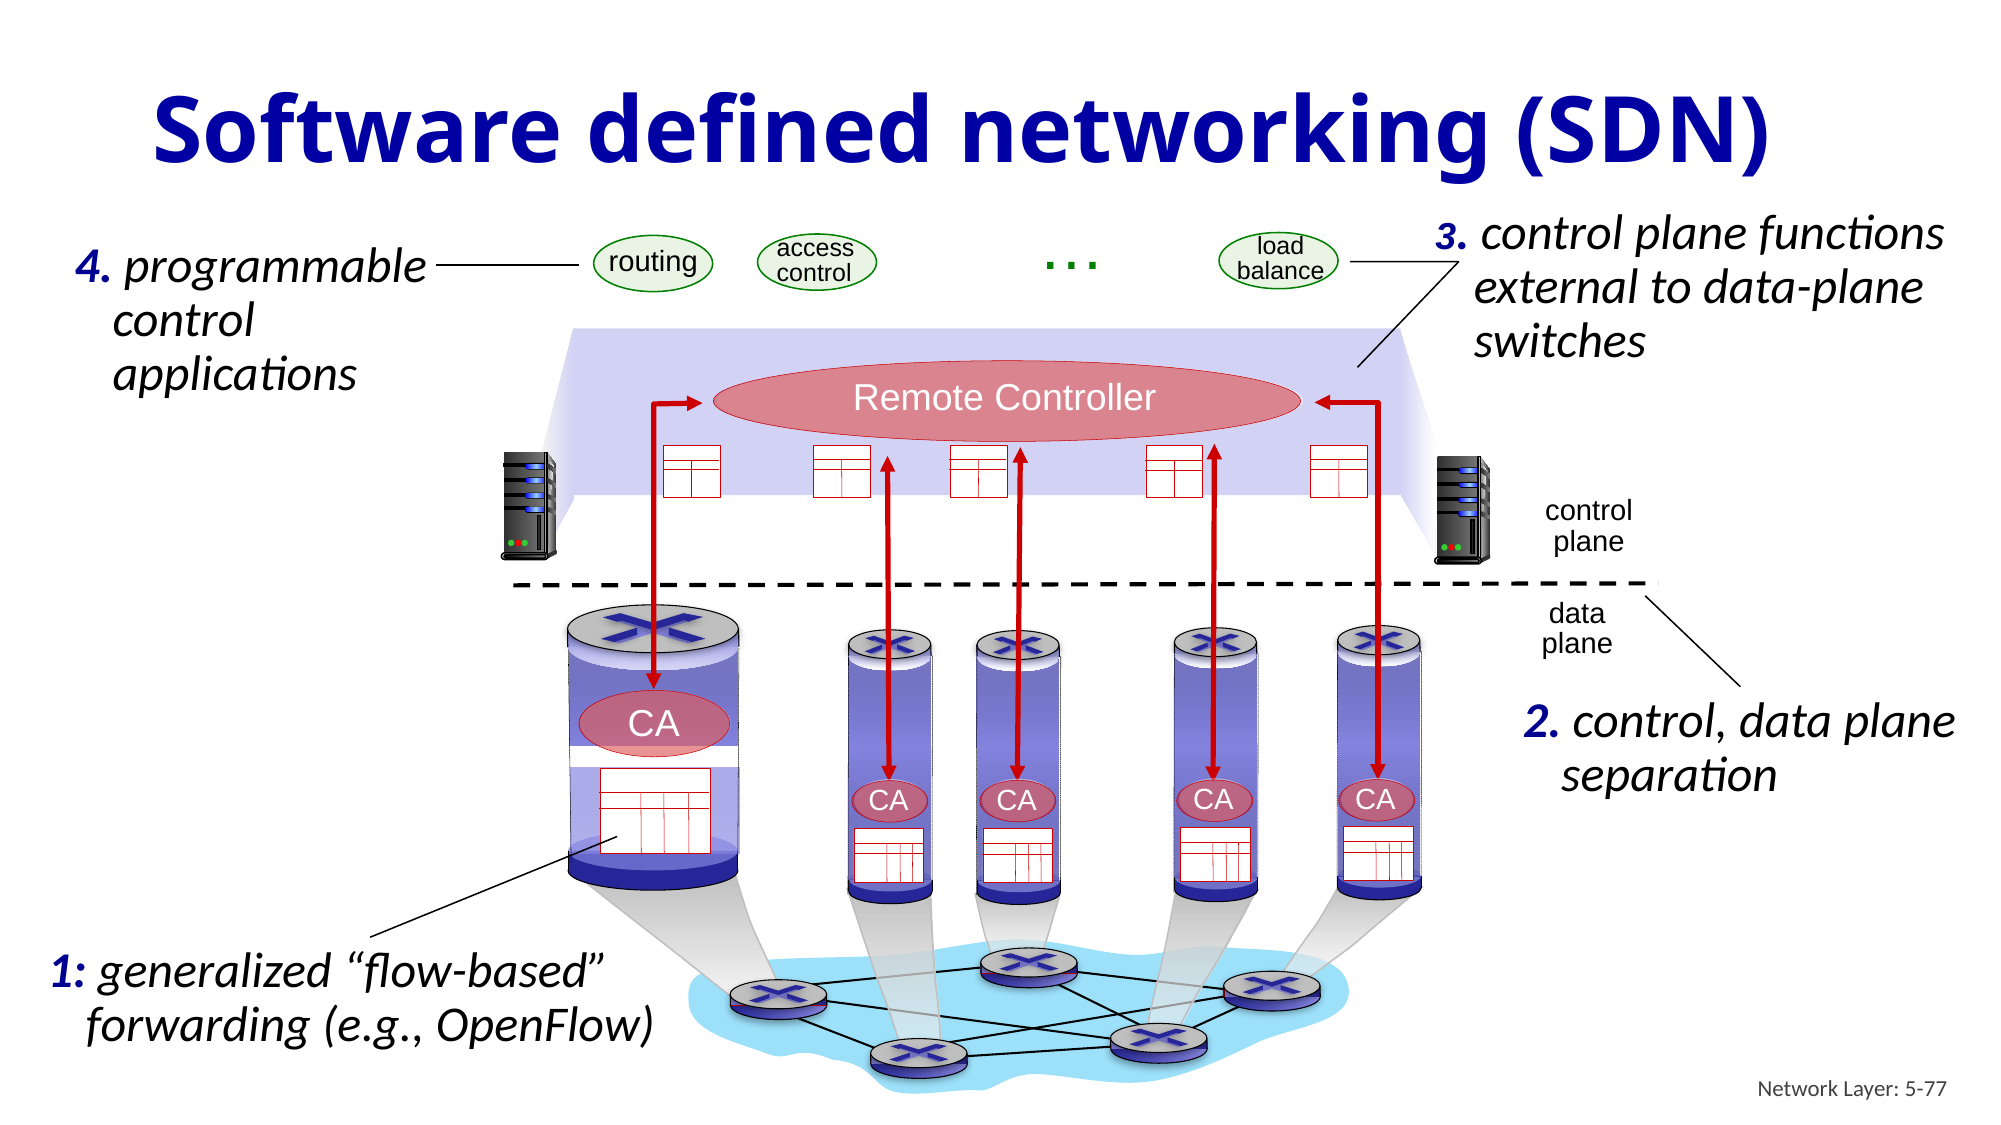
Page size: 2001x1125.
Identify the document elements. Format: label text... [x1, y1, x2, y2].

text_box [59, 231, 580, 411]
slide_number Network Layer: 5-77 [1512, 1056, 1963, 1117]
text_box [32, 836, 708, 1062]
text_box [614, 285, 692, 292]
text_box 3. control plane functions external to data-plane switches [1420, 199, 1967, 376]
text_box access control [761, 228, 895, 295]
title Software defined networking (SDN) [137, 59, 1863, 207]
text_box [757, 252, 761, 272]
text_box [1508, 595, 1973, 811]
text_box load balance [1214, 226, 1348, 293]
text_box … [1023, 195, 1120, 290]
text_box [501, 327, 1659, 1094]
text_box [1357, 262, 1459, 368]
text_box routing [593, 234, 714, 285]
